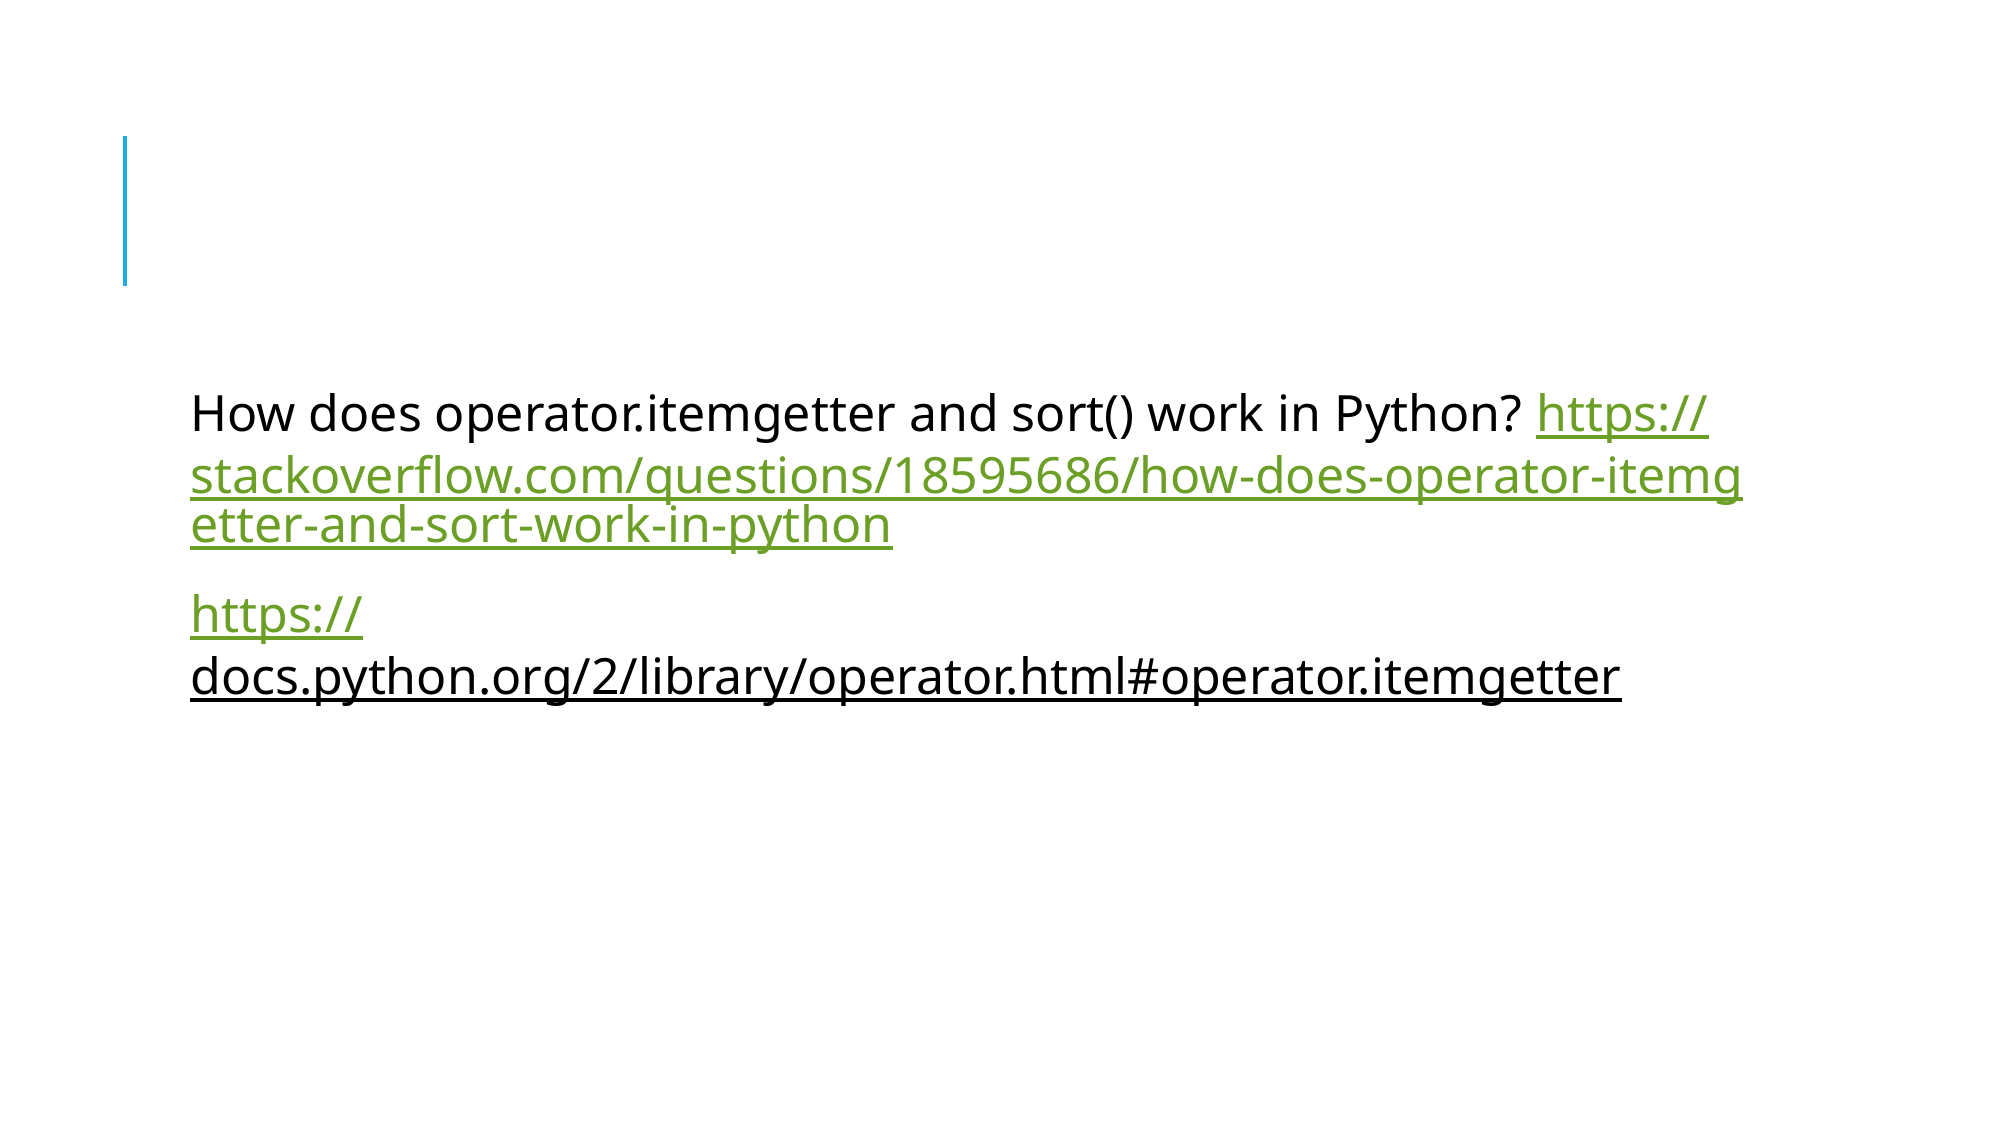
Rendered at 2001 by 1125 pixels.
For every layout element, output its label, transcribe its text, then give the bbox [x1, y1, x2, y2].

list How does operator.itemgetter and sort() work in Python? https://stackoverflow.com/questions/18595686/how-does-operator-itemgetter-and-sort-work-in-python https://docs.python.org/2/library/operator.html#operator.itemgetter [168, 375, 1763, 1035]
